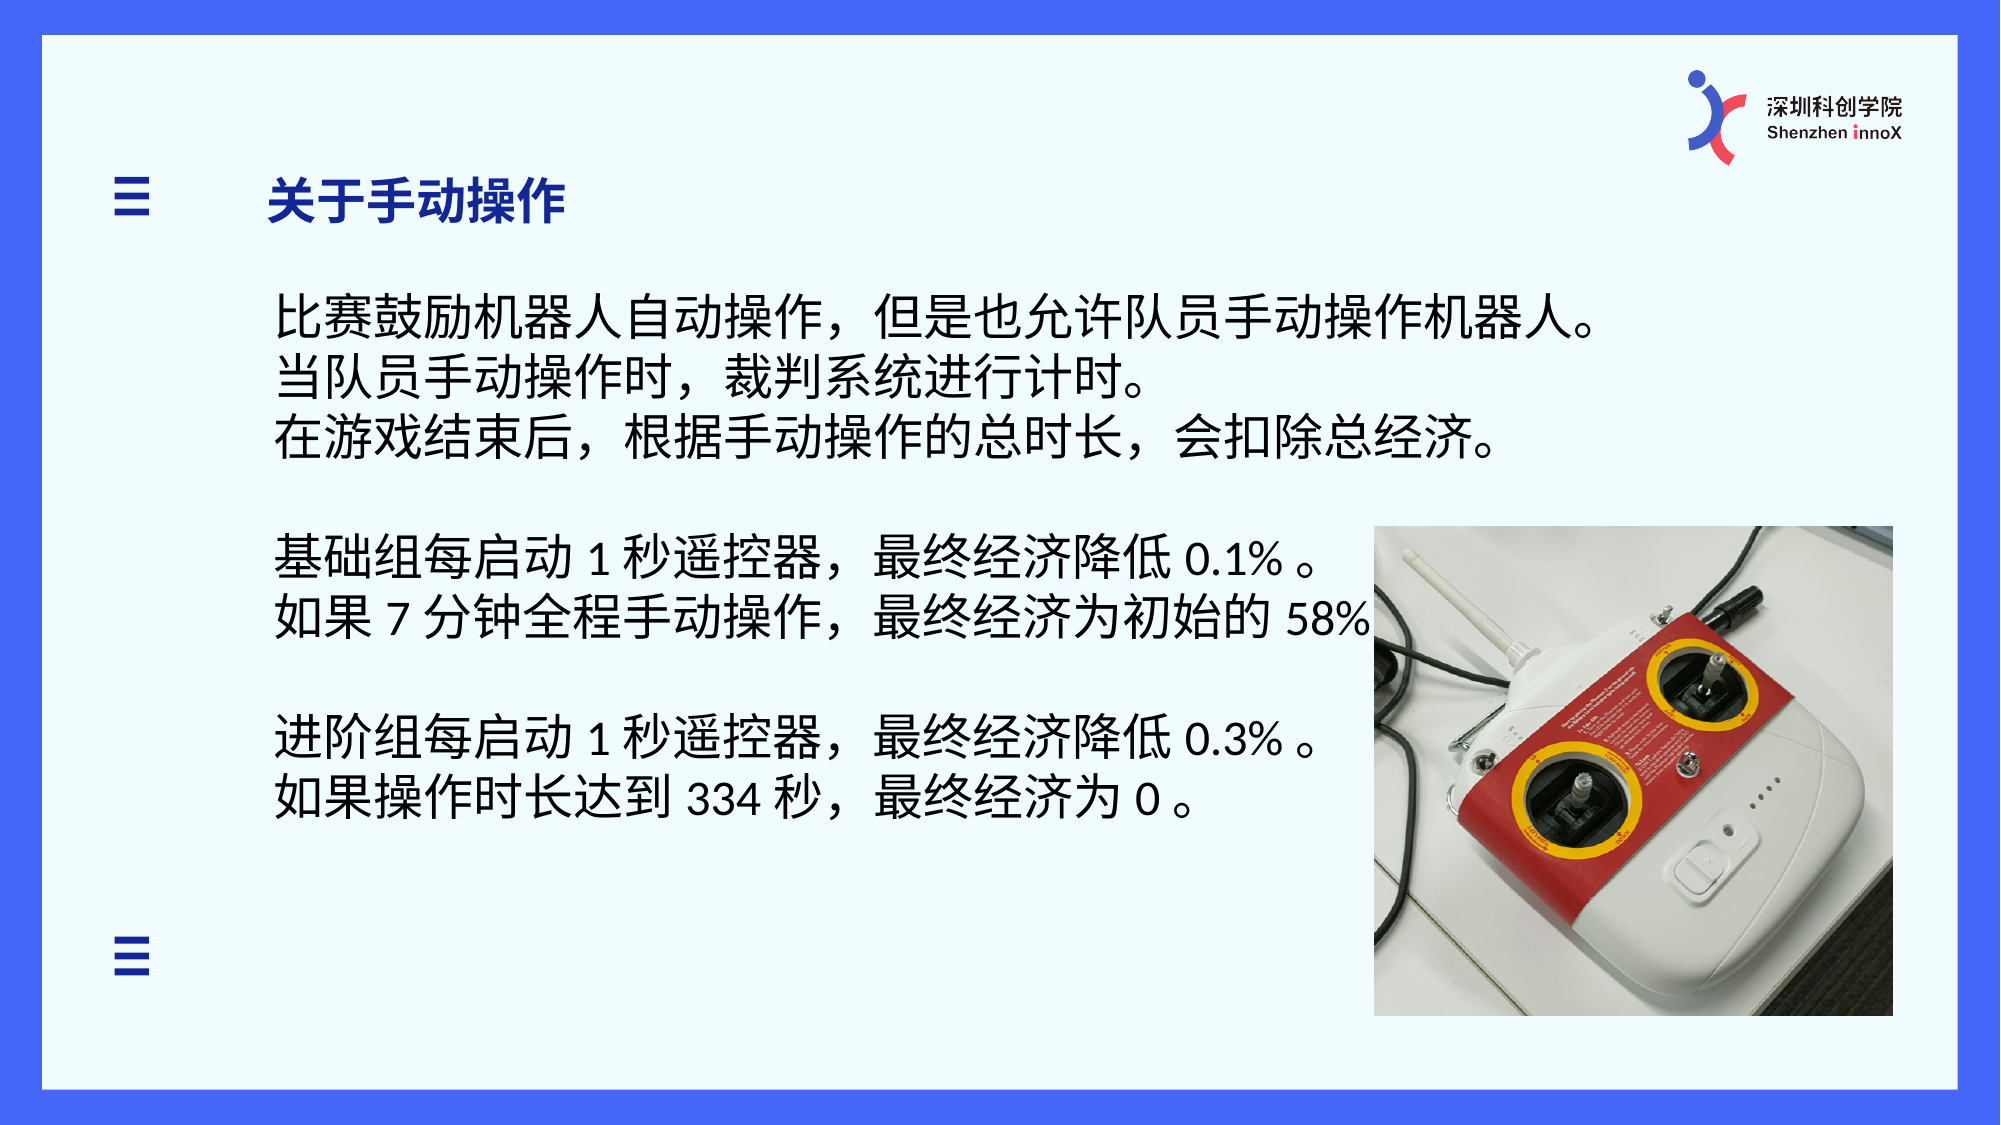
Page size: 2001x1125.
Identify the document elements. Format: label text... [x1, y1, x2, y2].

picture [1374, 526, 1893, 1017]
picture [1688, 70, 1902, 166]
text_box 比赛鼓励机器人自动操作，但是也允许队员手动操作机器人。 当队员手动操作时，裁判系统进行计时。 在游戏结束后，根据手动操作的总时长，会扣除总经济。 基础组每启动1秒遥控器，最终经济降低0.1%。 如果7分钟全程手动操作，最终经济为初始的58%。 进阶组每启动1秒遥控器，最终经济降低0.3%。 如果操作时长达到334秒，最终经济为0。 [258, 277, 1639, 833]
text_box 关于手动操作 [251, 161, 1091, 237]
